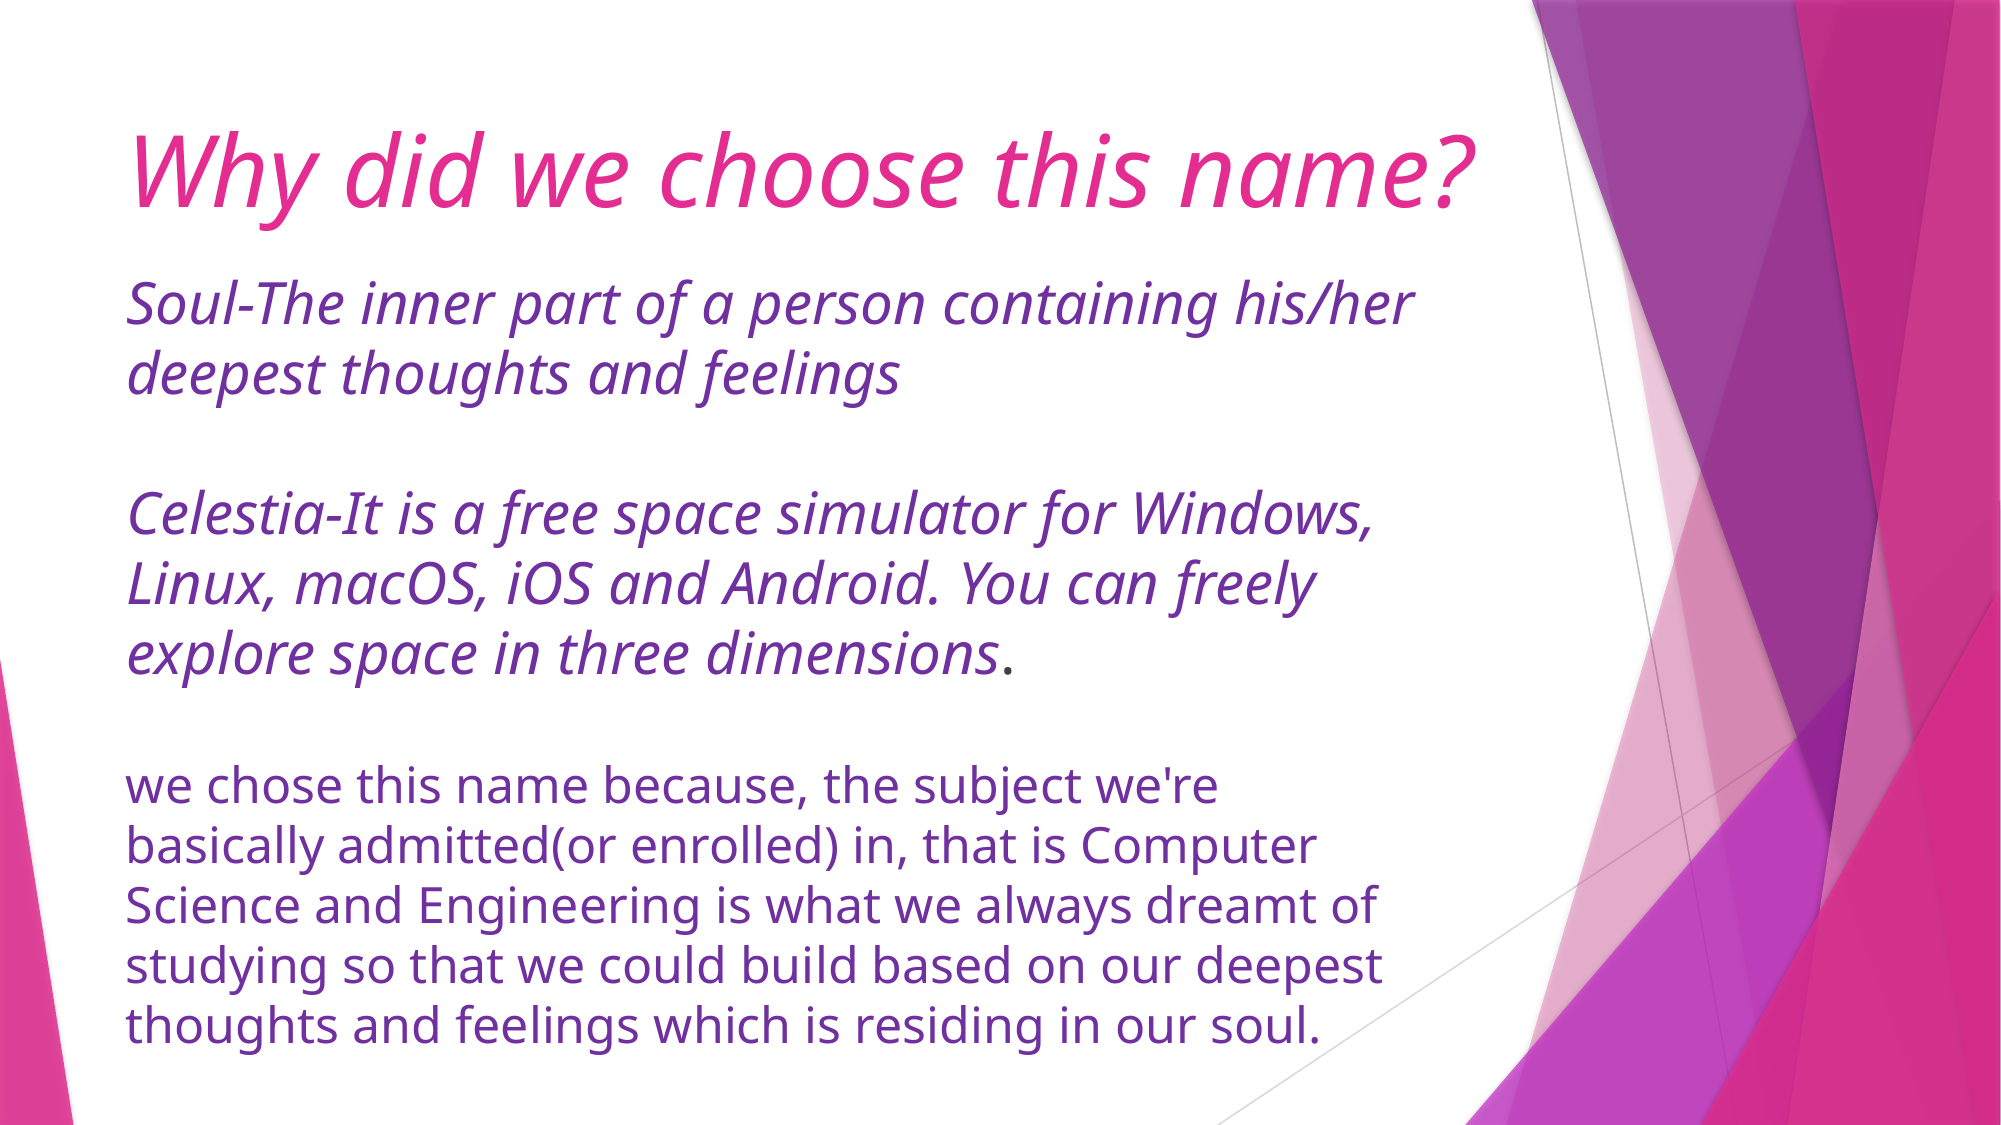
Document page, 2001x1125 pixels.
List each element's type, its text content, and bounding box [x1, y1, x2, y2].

text_box we chose this name because, the subject we're basically admitted(or enrolled) in, that is Computer Science and Engineering is what we always dreamt of studying so that we could build based on our deepest thoughts and feelings which is residing in our soul. [111, 746, 1402, 1061]
list Soul-The inner part of a person containing his/her deepest thoughts and feelings Celestia-It is a free space simulator for Windows, Linux, macOS, iOS and Android. You can freely explore space in three dimensions. [111, 259, 1522, 801]
title Why did we choose this name? [111, 99, 1522, 244]
